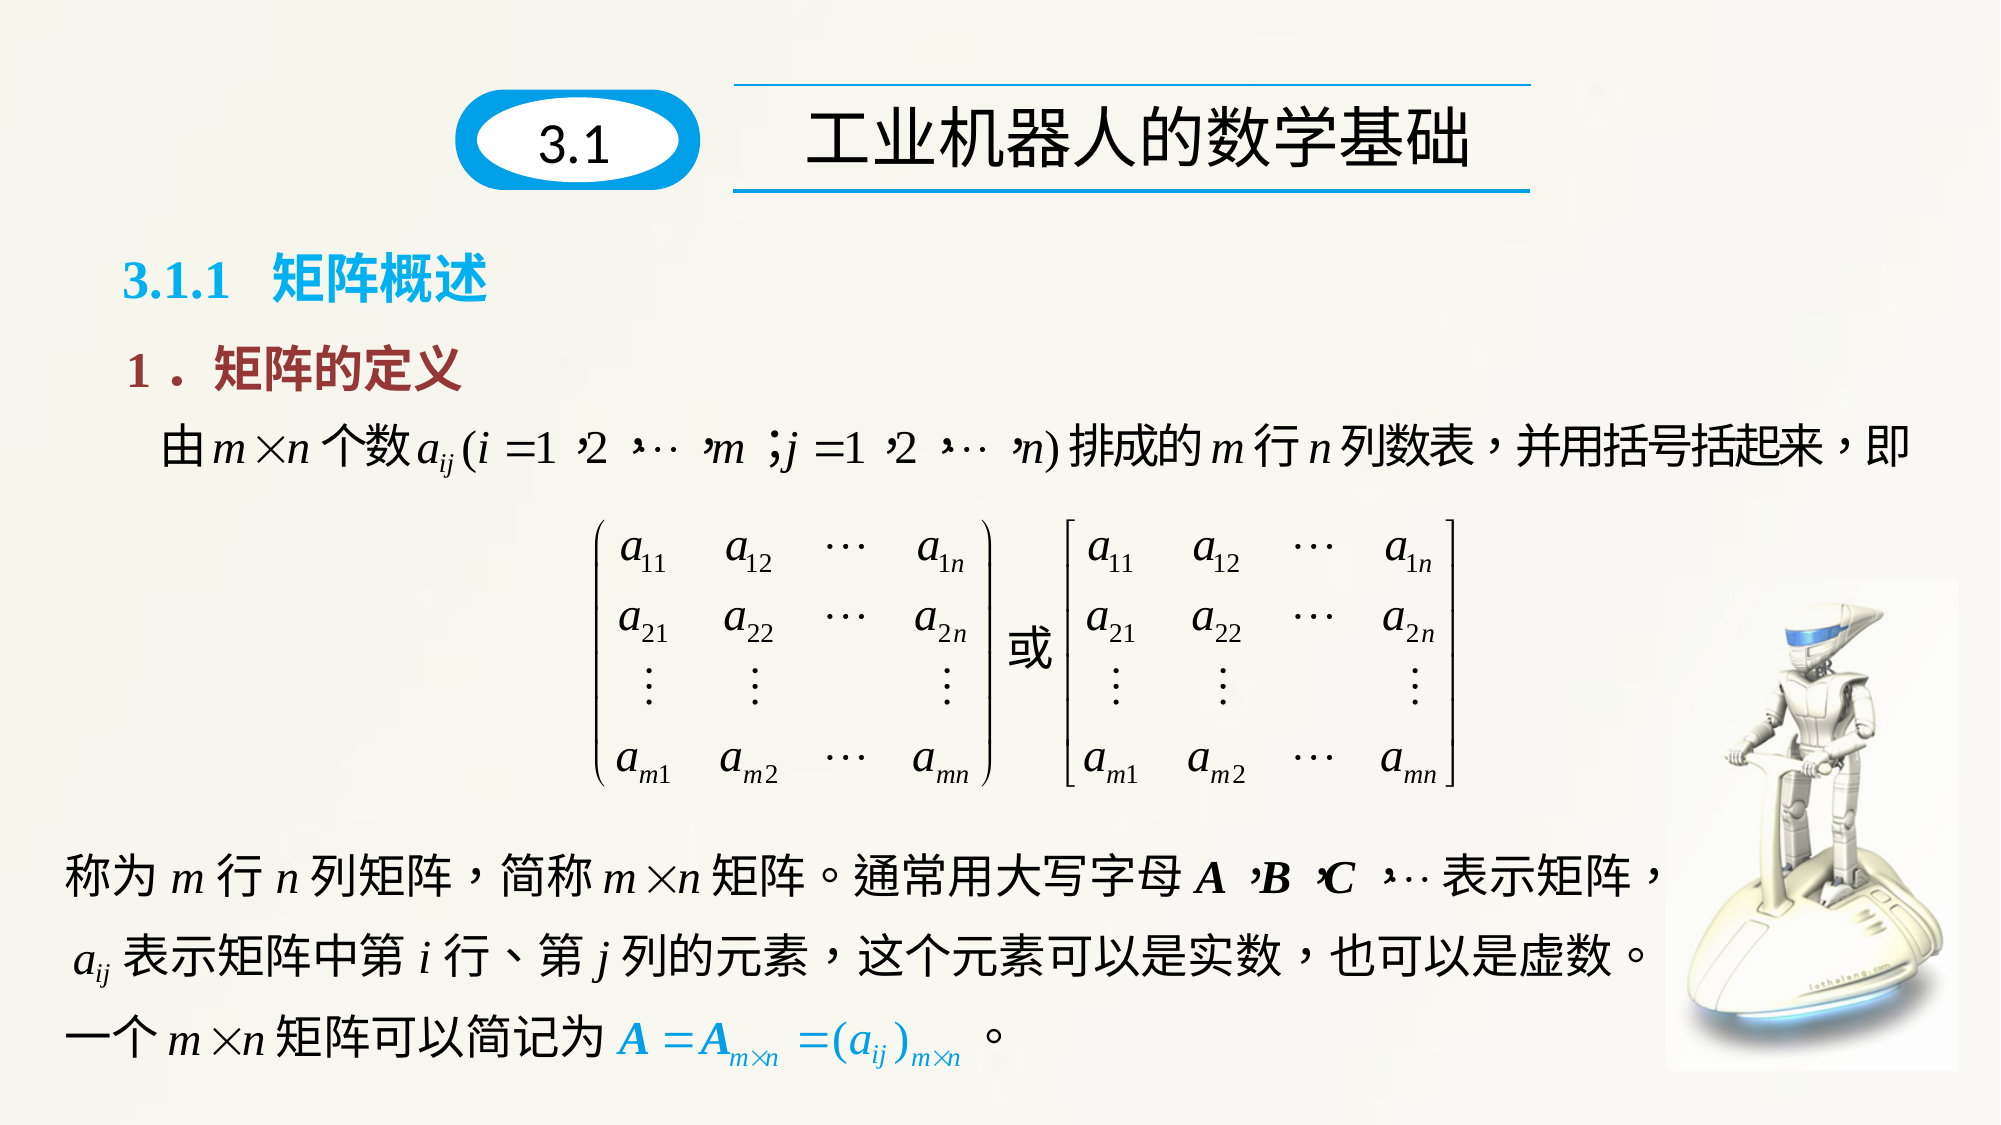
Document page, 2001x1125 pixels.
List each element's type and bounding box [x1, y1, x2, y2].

text_box [0, 0, 2000, 1125]
text_box [63, 398, 2000, 1122]
text_box [455, 84, 1531, 192]
